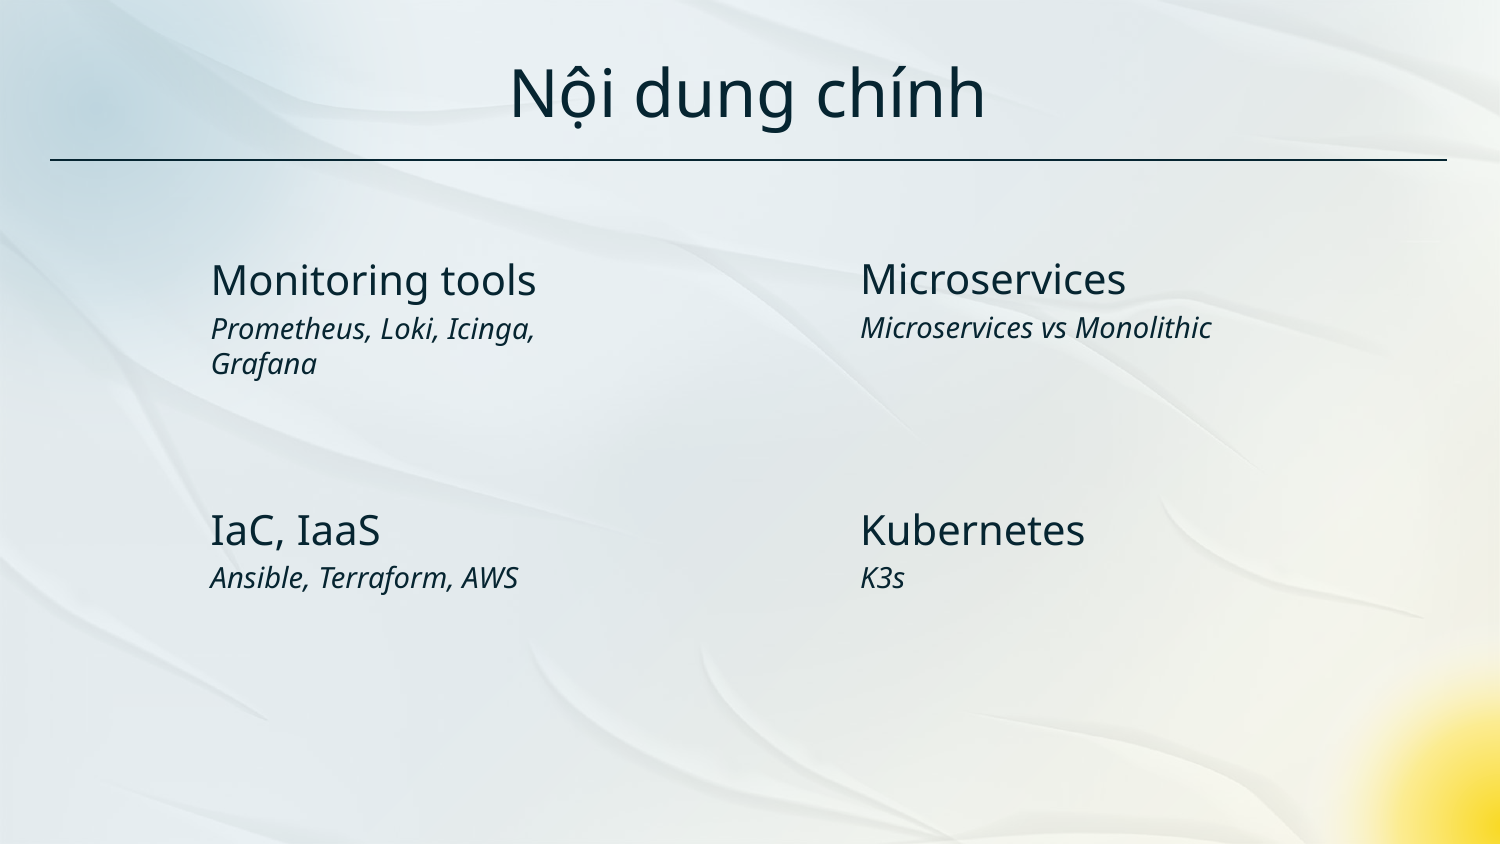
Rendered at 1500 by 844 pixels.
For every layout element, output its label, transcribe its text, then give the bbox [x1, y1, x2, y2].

text_box IaC, IaaS [210, 503, 539, 560]
subtitle Microservices vs Monolithic [860, 308, 1290, 352]
text_box Nội dung chính [50, 51, 1447, 159]
text_box Ansible, Terraform, AWS [210, 559, 640, 603]
text_box Kubernetes [860, 503, 1188, 560]
subtitle Microservices [860, 252, 1188, 309]
text_box Prometheus, Loki, Icinga, Grafana [210, 310, 640, 354]
text_box Monitoring tools [210, 253, 539, 311]
text_box K3s [860, 559, 1290, 603]
